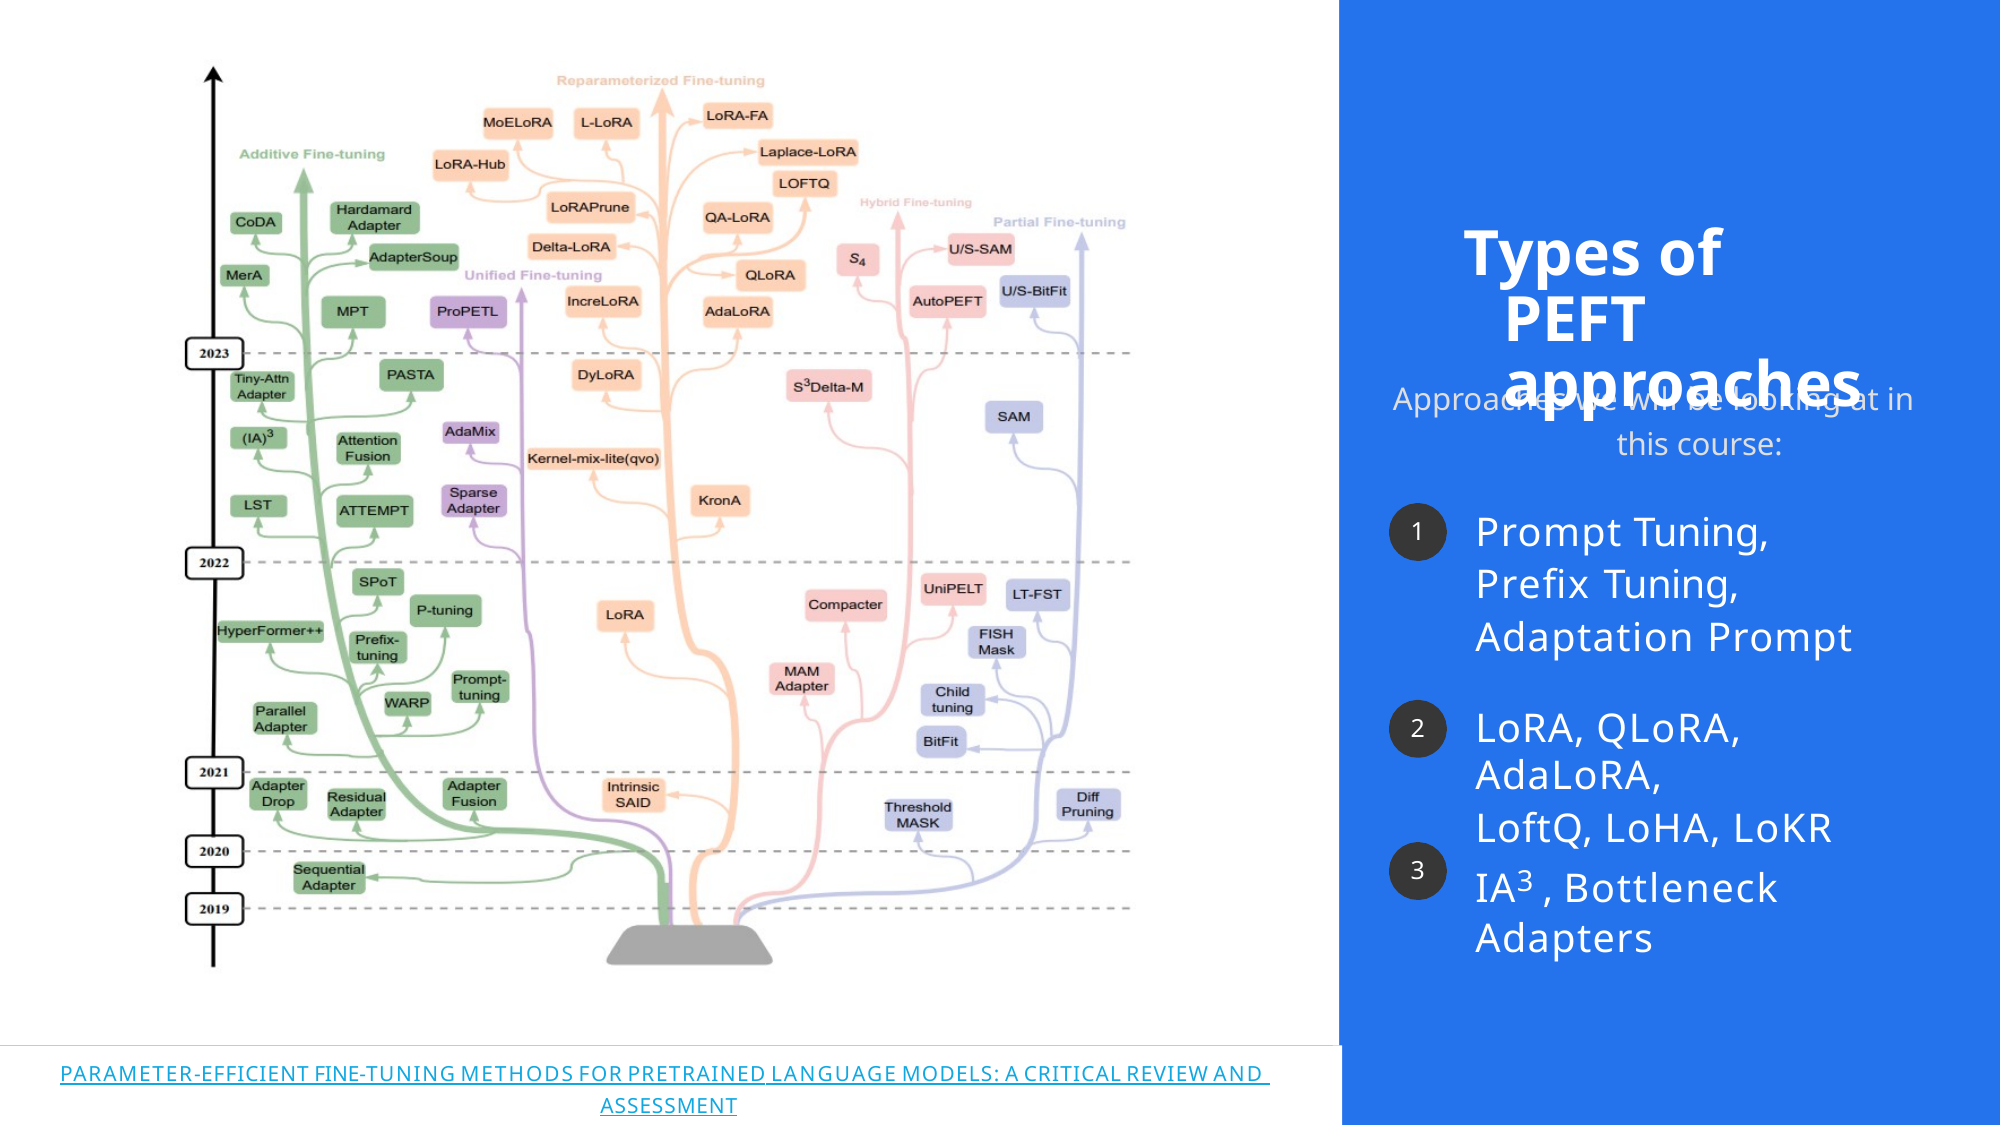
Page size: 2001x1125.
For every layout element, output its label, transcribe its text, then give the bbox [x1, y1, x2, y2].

text_box 3 [1408, 852, 1428, 885]
text_box [1343, 0, 2000, 1125]
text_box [0, 0, 1343, 1125]
text_box [1389, 503, 1447, 561]
text_box IA3 , Bottleneck Adapters [1469, 850, 1953, 961]
text_box 1 [1408, 513, 1428, 546]
text_box Prompt Tuning, Prefix Tuning, Adaptation Prompt [1473, 499, 1876, 660]
text_box LoRA, QLoRA, AdaLoRA, LoftQ, LoHA, LoKR [1473, 694, 1932, 850]
title Types of PEFT approaches [1461, 210, 1875, 420]
text_box Approaches we will be looking at in this course: [1390, 369, 1945, 462]
text_box 2 [1408, 710, 1428, 743]
text_box [1389, 842, 1447, 900]
text_box [1389, 699, 1447, 758]
